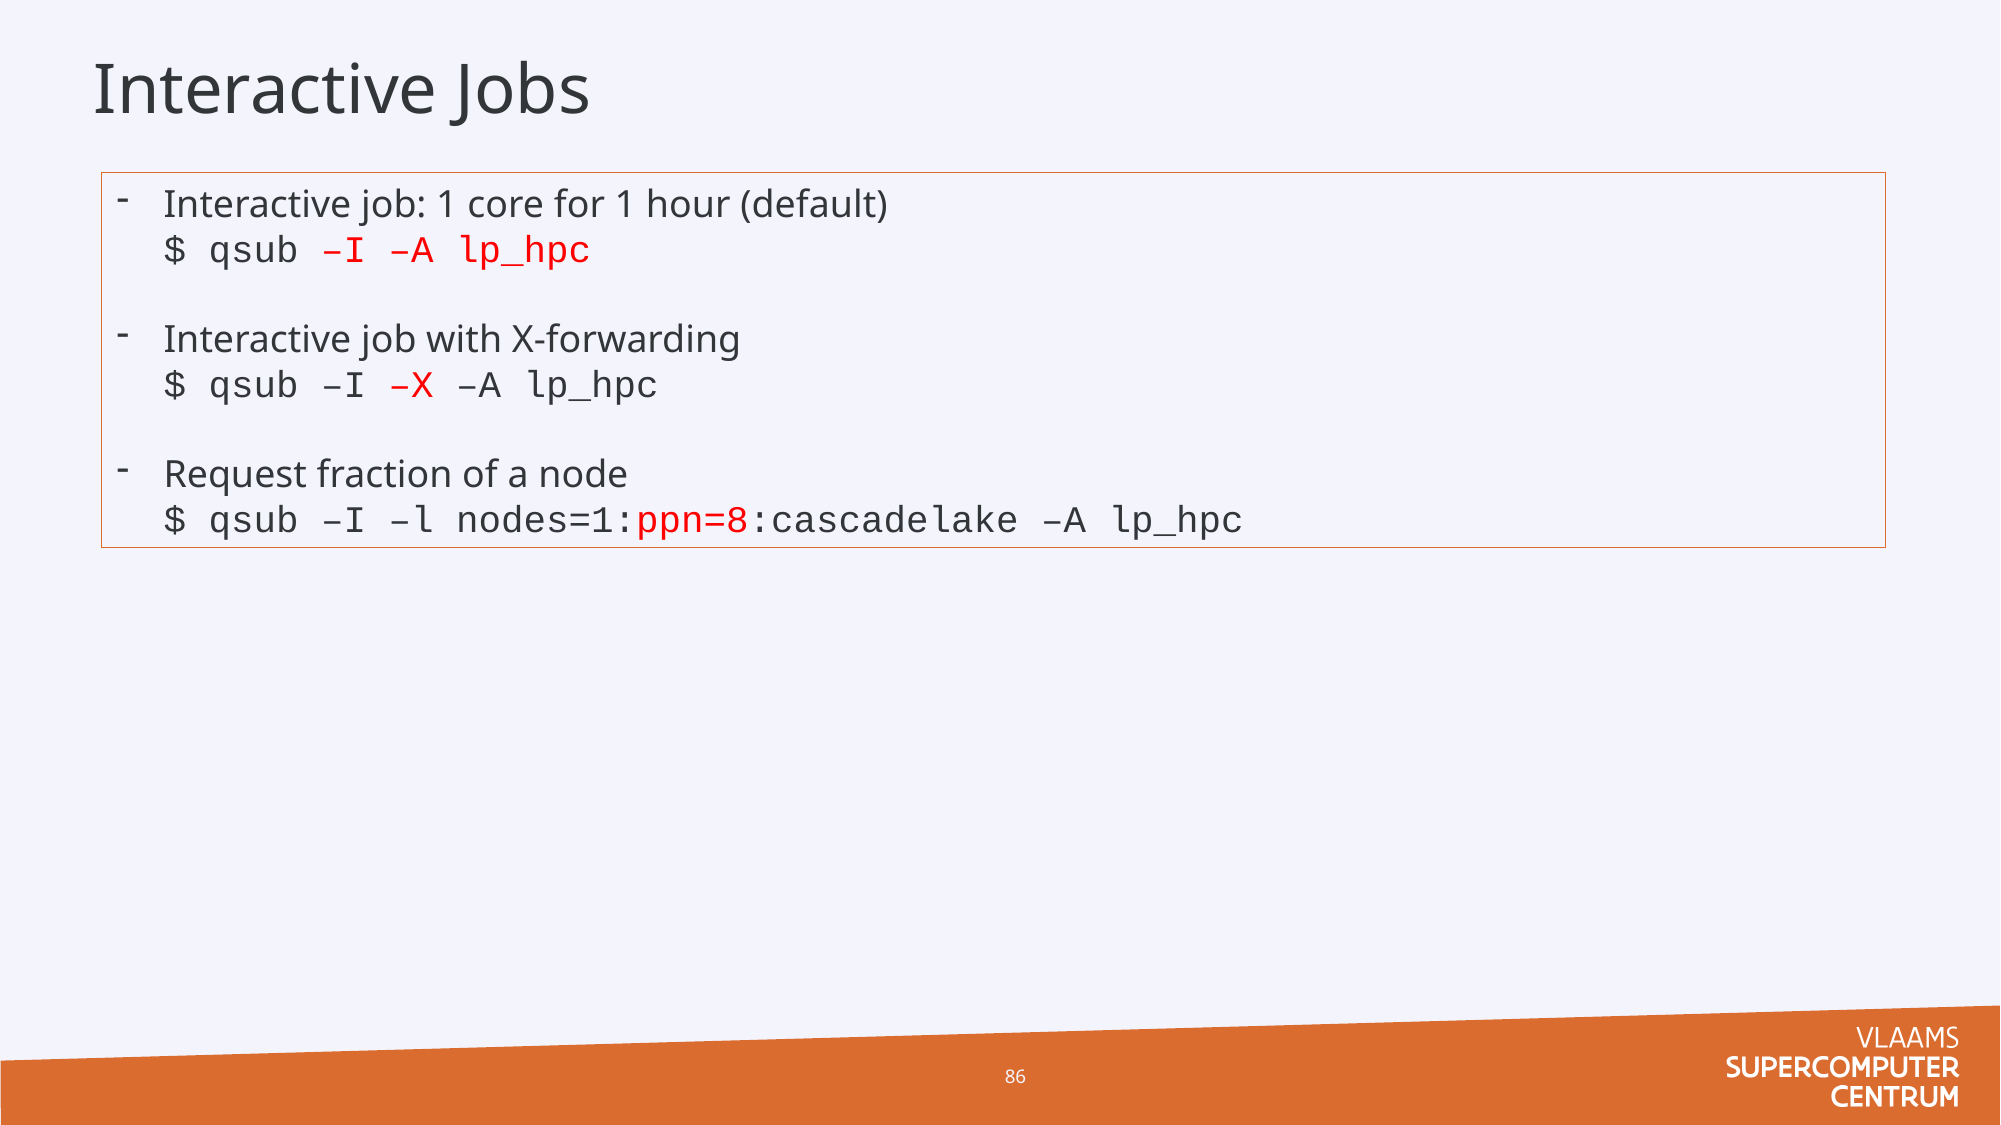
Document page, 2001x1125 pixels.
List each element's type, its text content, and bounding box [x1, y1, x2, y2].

slide_number 86 [958, 1047, 1042, 1108]
picture [1725, 1021, 1960, 1117]
title Interactive Jobs [78, 25, 1130, 158]
text_box Interactive job: 1 core for 1 hour (default) $ qsub –I –A lp_hpc Interactive job with X-forwarding $ qsub –I –X –A lp_hpc Request fraction of a node $ qsub –I –l nodes=1:ppn=8:cascadelake –A lp_hpc [101, 172, 1886, 548]
